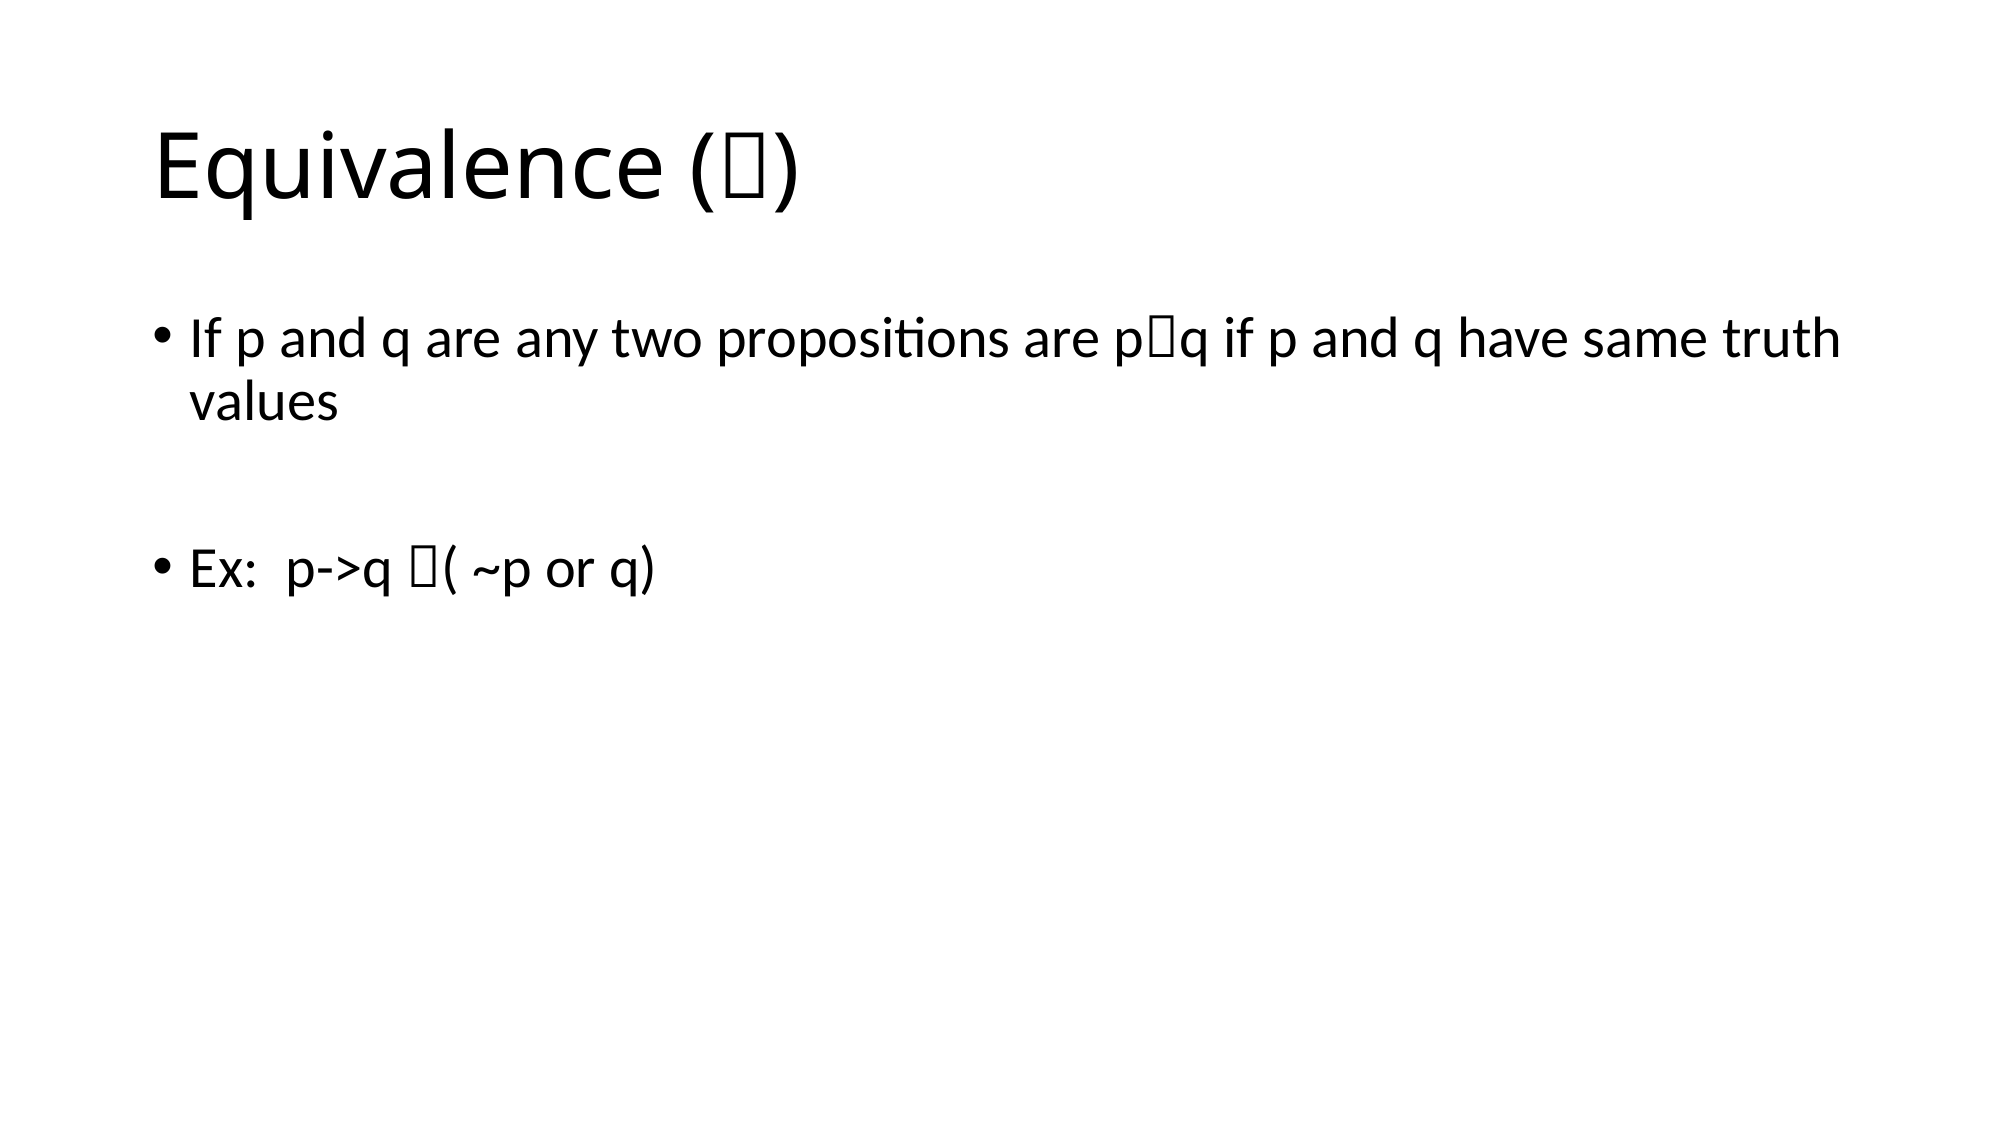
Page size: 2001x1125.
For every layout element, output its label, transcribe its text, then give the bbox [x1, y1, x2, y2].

title Equivalence () [137, 59, 1863, 278]
list If p and q are any two propositions are pq if p and q have same truth values Ex: p->q ( ~p or q) [137, 299, 1863, 1014]
